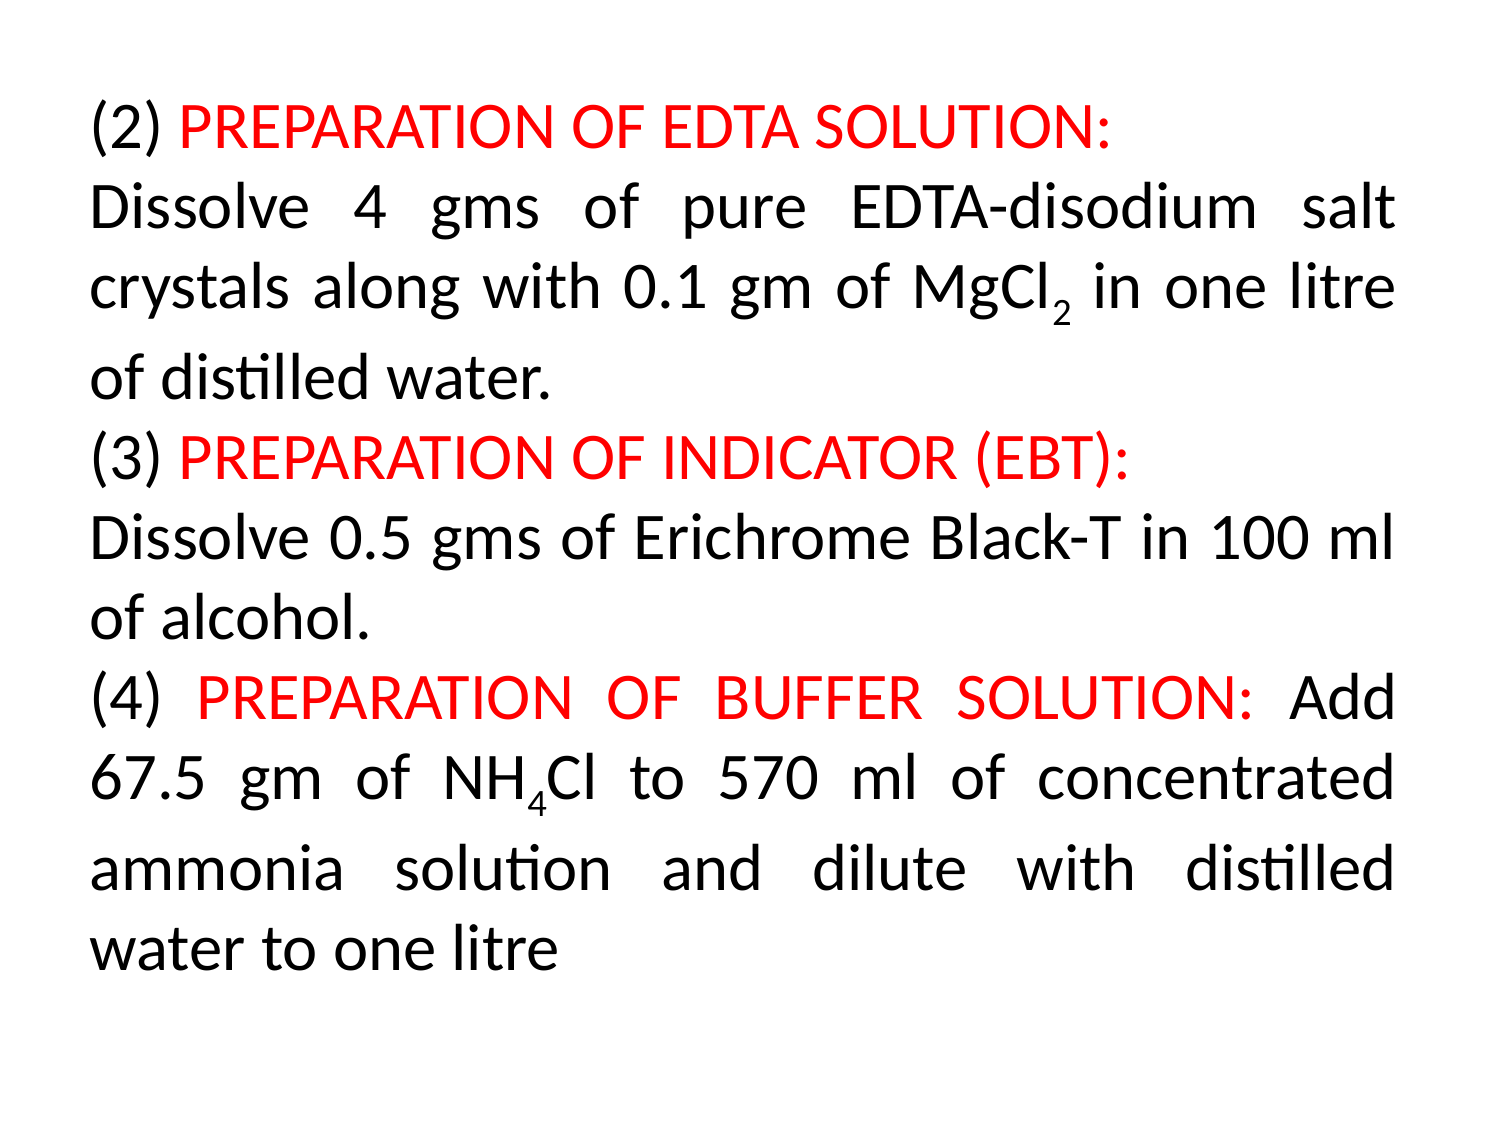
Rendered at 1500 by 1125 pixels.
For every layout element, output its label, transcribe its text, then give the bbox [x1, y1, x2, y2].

text_box (2) PREPARATION OF EDTA SOLUTION: Dissolve 4 gms of pure EDTA-disodium salt crystals along with 0.1 gm of MgCl2 in one litre of distilled water. (3) PREPARATION OF INDICATOR (EBT): Dissolve 0.5 gms of Erichrome Black-T in 100 ml of alcohol. (4) PREPARATION OF BUFFER SOLUTION: Add 67.5 gm of NH4Cl to 570 ml of concentrated ammonia solution and dilute with distilled water to one litre [74, 74, 1413, 992]
